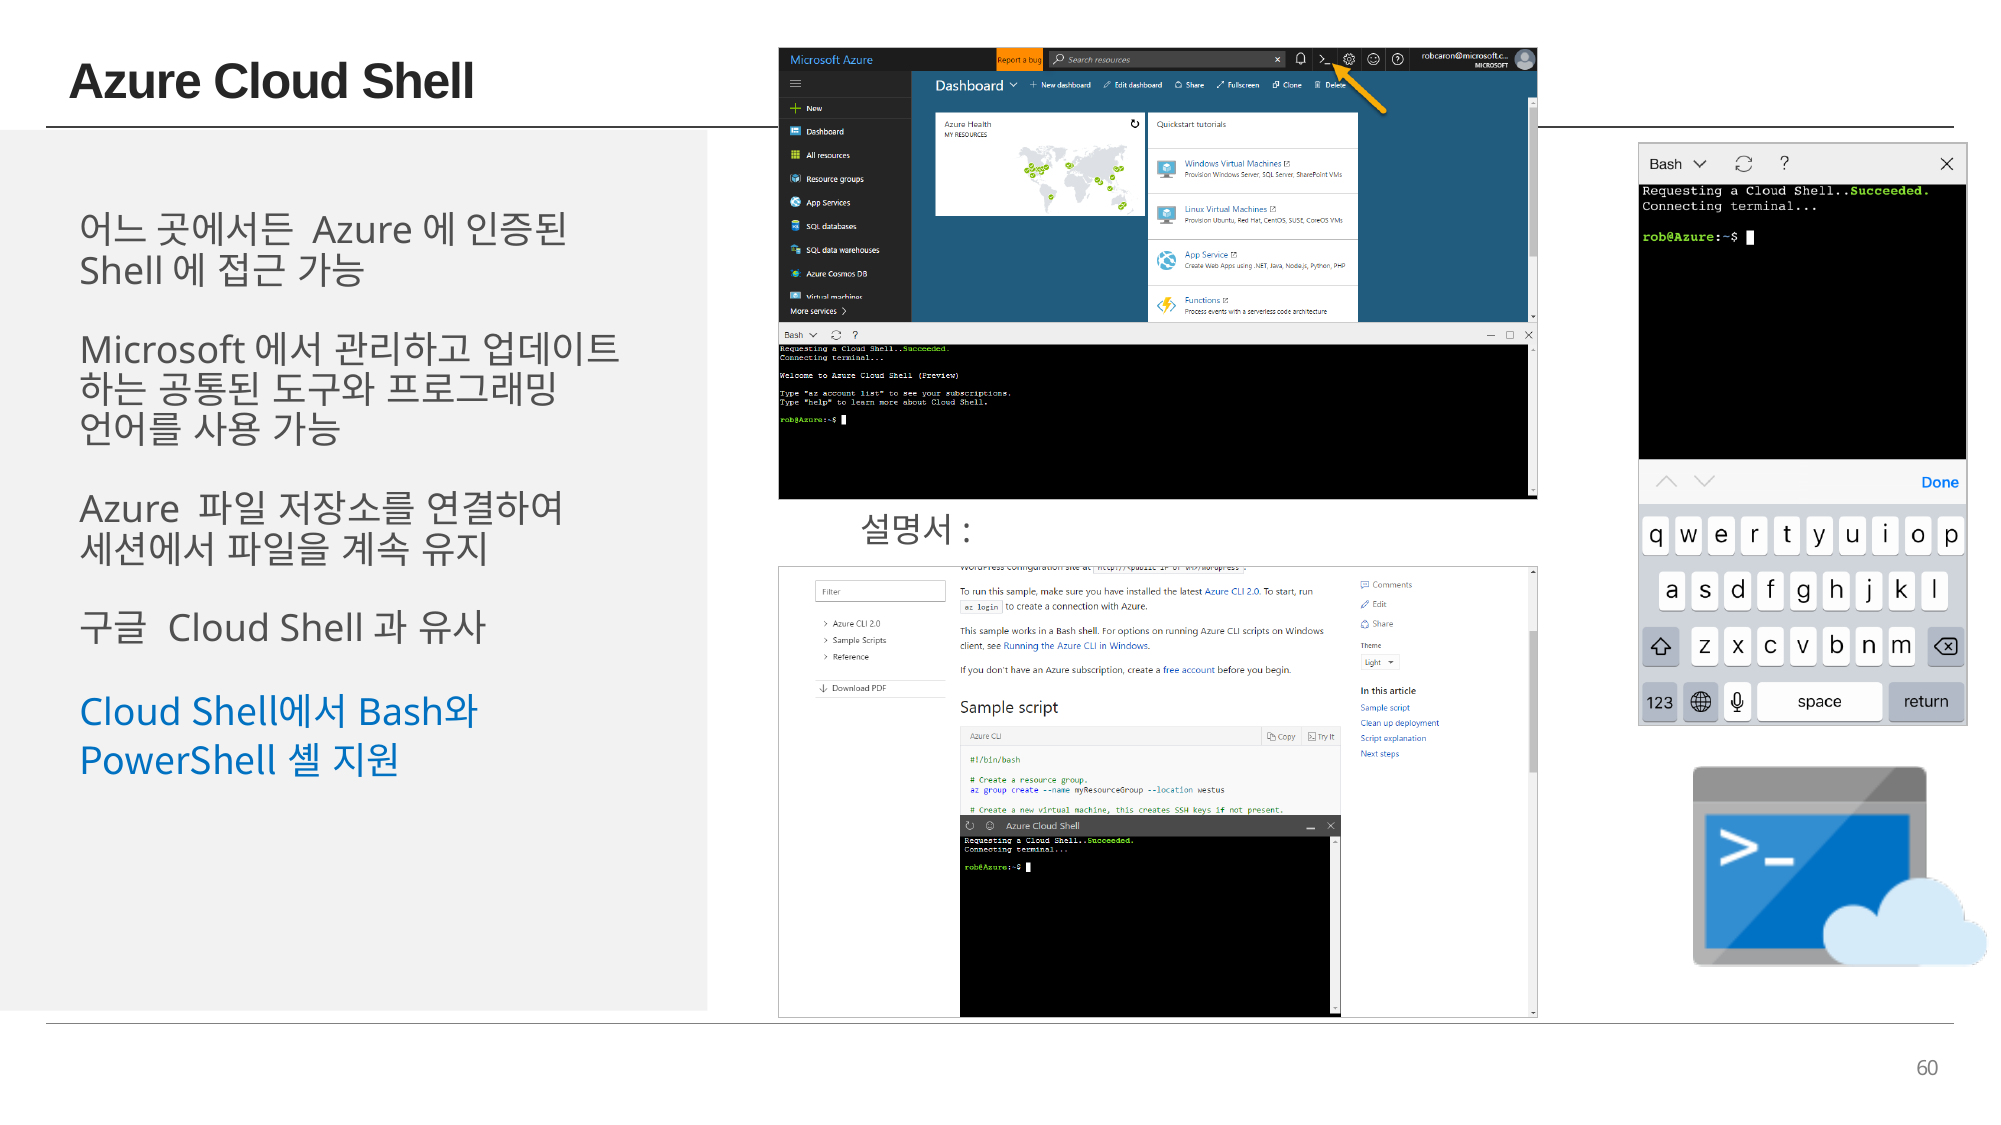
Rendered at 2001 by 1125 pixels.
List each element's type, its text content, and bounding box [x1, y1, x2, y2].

picture [778, 47, 1539, 500]
text_box 설명서: [829, 500, 1002, 566]
text_box [0, 129, 708, 1011]
picture [1639, 143, 1967, 725]
title Azure Cloud Shell [68, 40, 1840, 125]
picture [778, 566, 1539, 1018]
text_box 어느 곳에서든 Azure에 인증된 Shell에 접근 가능 Microsoft에서 관리하고 업데이트 하는 공통된 도구와 프로그래밍 언어를 사용 가능 Azure 파일 저장소를 연결하여 세션에서 파일을 계속 유지 구글 Cloud Shell과 유사 Cloud Shell에서 Bash와 PowerShell 셸 지원 [55, 196, 674, 801]
picture [1693, 766, 1989, 967]
